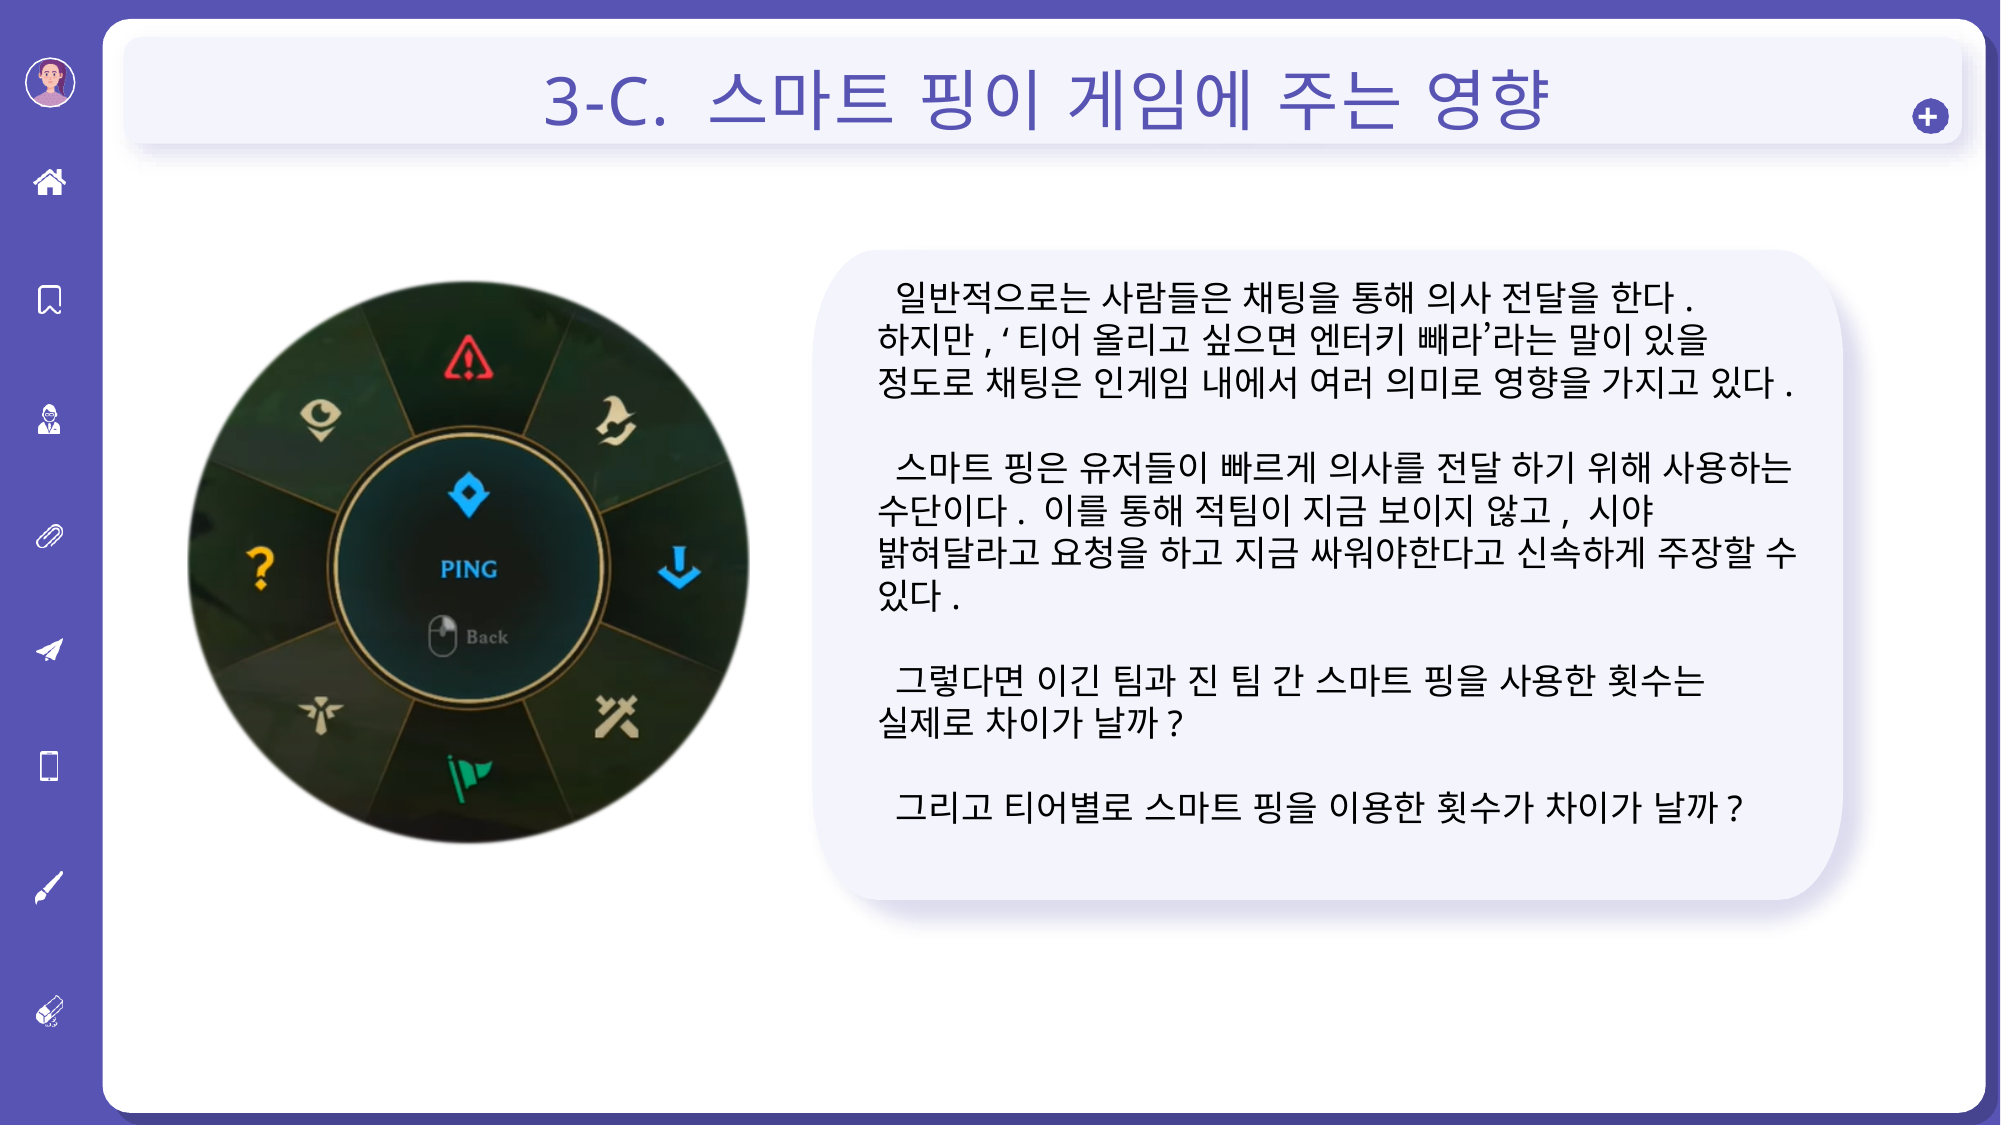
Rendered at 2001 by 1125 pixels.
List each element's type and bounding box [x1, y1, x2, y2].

picture [40, 751, 59, 782]
picture [33, 169, 66, 195]
picture [186, 278, 751, 847]
picture [35, 995, 63, 1027]
picture [35, 638, 63, 662]
picture [38, 404, 60, 434]
picture [1912, 98, 1949, 135]
text_box [24, 57, 76, 108]
text_box [102, 10, 2000, 1125]
picture [35, 523, 63, 548]
picture [35, 871, 64, 906]
picture [38, 285, 61, 315]
